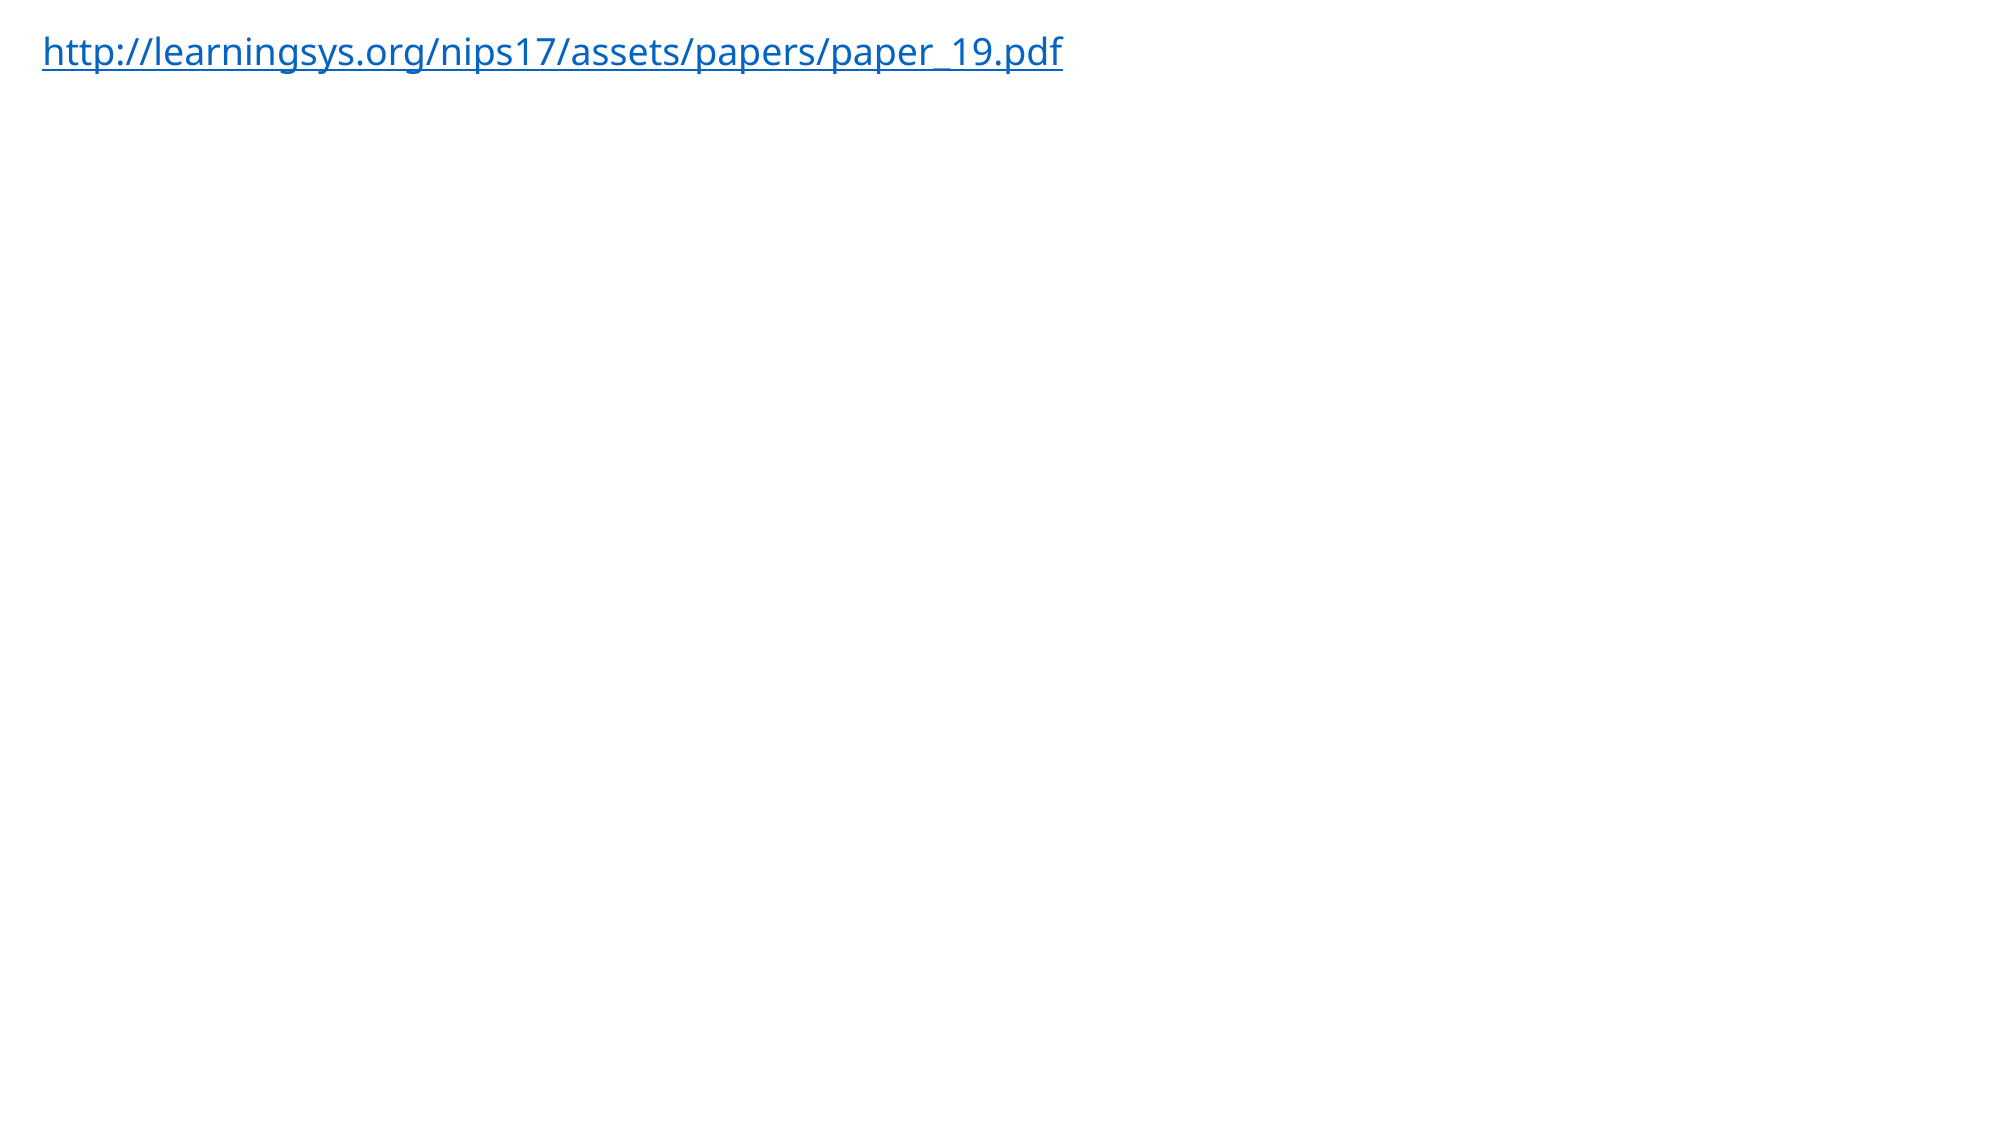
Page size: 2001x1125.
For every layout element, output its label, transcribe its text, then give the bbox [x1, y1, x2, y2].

text_box http://learningsys.org/nips17/assets/papers/paper_19.pdf [27, 20, 1079, 87]
